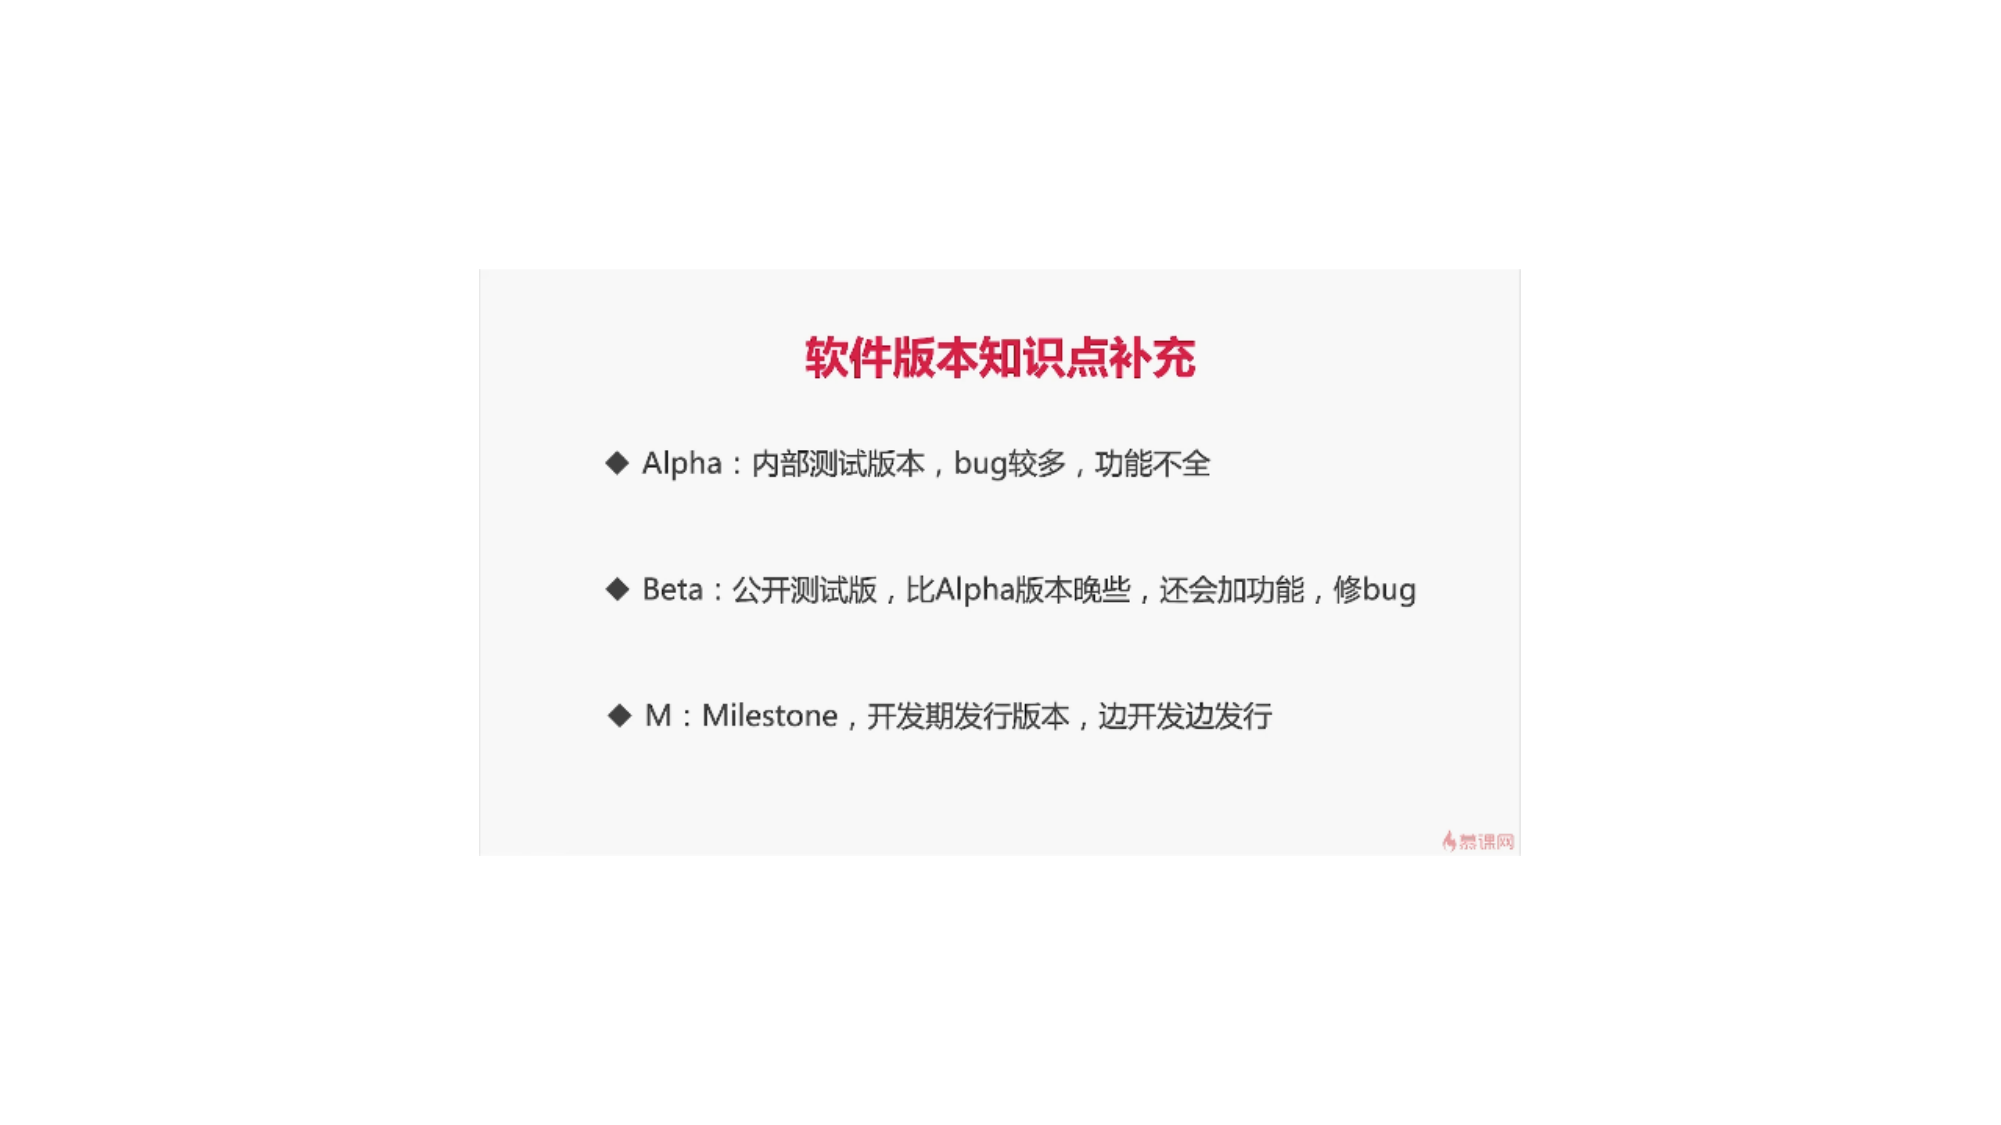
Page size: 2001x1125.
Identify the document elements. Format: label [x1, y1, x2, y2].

picture [479, 269, 1521, 856]
